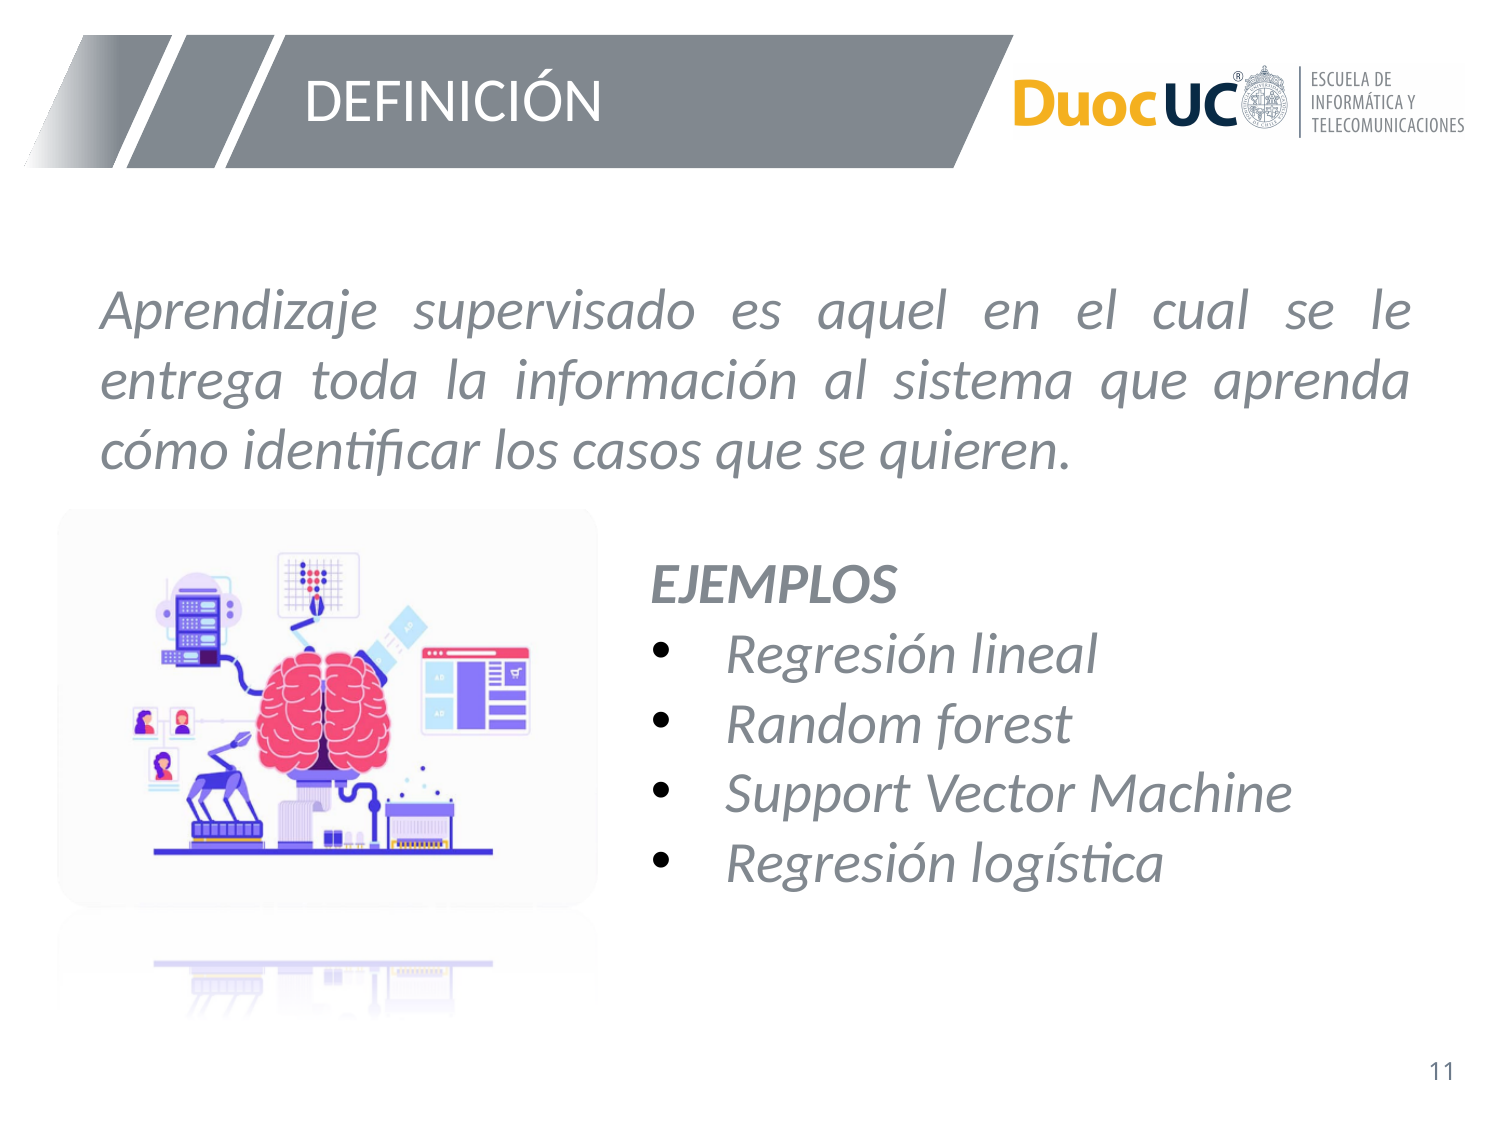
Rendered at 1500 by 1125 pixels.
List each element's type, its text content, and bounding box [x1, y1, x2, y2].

title DEFINICIÓN [289, 34, 993, 169]
text_box EJEMPLOS Regresión lineal Random forest Support Vector Machine Regresión logística [635, 537, 1350, 906]
text_box Aprendizaje supervisado es aquel en el cual se le entrega toda la información al sistema que aprenda cómo identificar los casos que se quieren. [85, 263, 1428, 563]
picture [1013, 63, 1465, 140]
picture [51, 508, 614, 1049]
